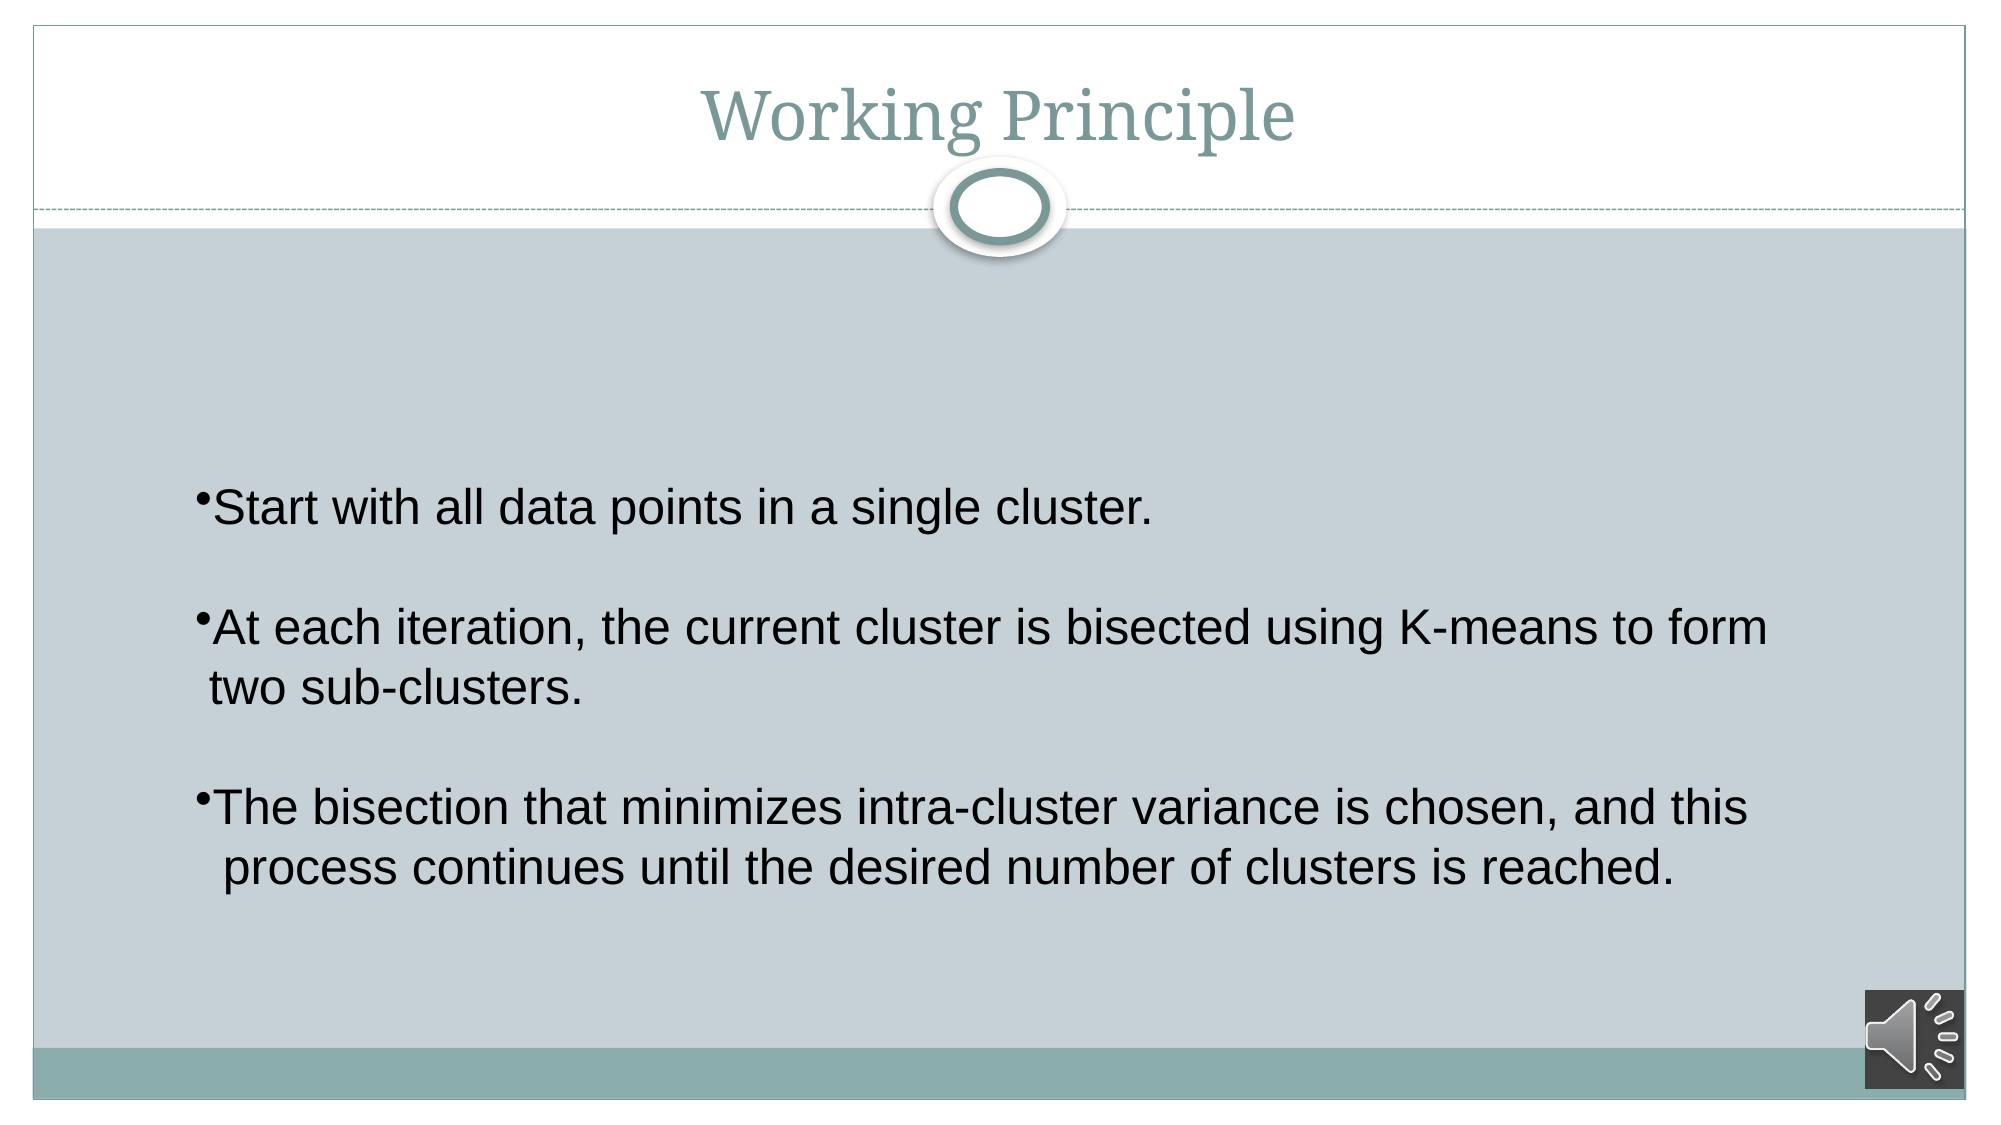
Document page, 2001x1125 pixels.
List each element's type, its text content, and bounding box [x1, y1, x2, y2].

picture [1864, 989, 1965, 1090]
list Start with all data points in a single cluster. At each iteration, the current cluster is bisected using K-means to form two sub-clusters. The bisection that minimizes intra-cluster variance is chosen, and this process continues until the desired number of clusters is reached. [179, 327, 1814, 981]
title Working Principle [66, 37, 1933, 162]
